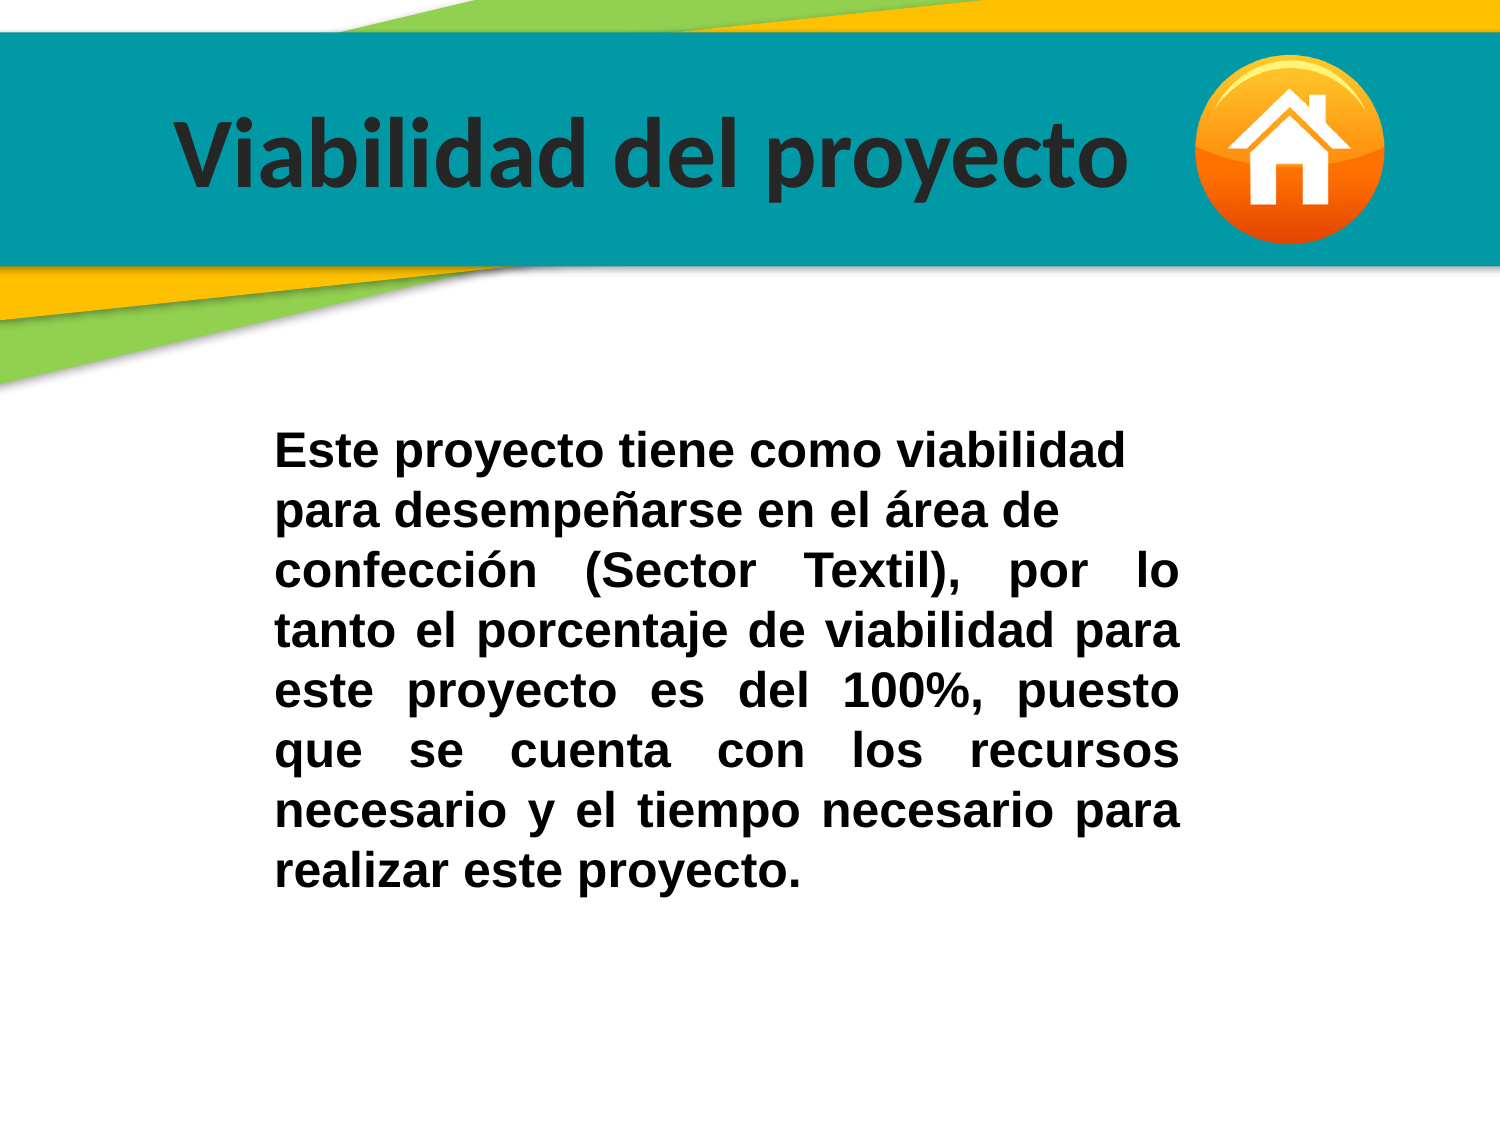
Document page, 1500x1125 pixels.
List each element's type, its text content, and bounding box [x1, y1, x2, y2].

text_box Viabilidad del proyecto [577, 48, 728, 247]
text_box Este proyecto tiene como viabilidad para desempeñarse en el área de confección (Sector Textil), por lo tanto el porcentaje de viabilidad para este proyecto es del 100%, puesto que se cuenta con los recursos necesario y el tiempo necesario para realizar este proyecto. [259, 552, 1196, 763]
picture [1172, 32, 1408, 267]
text_box [157, 317, 1213, 918]
